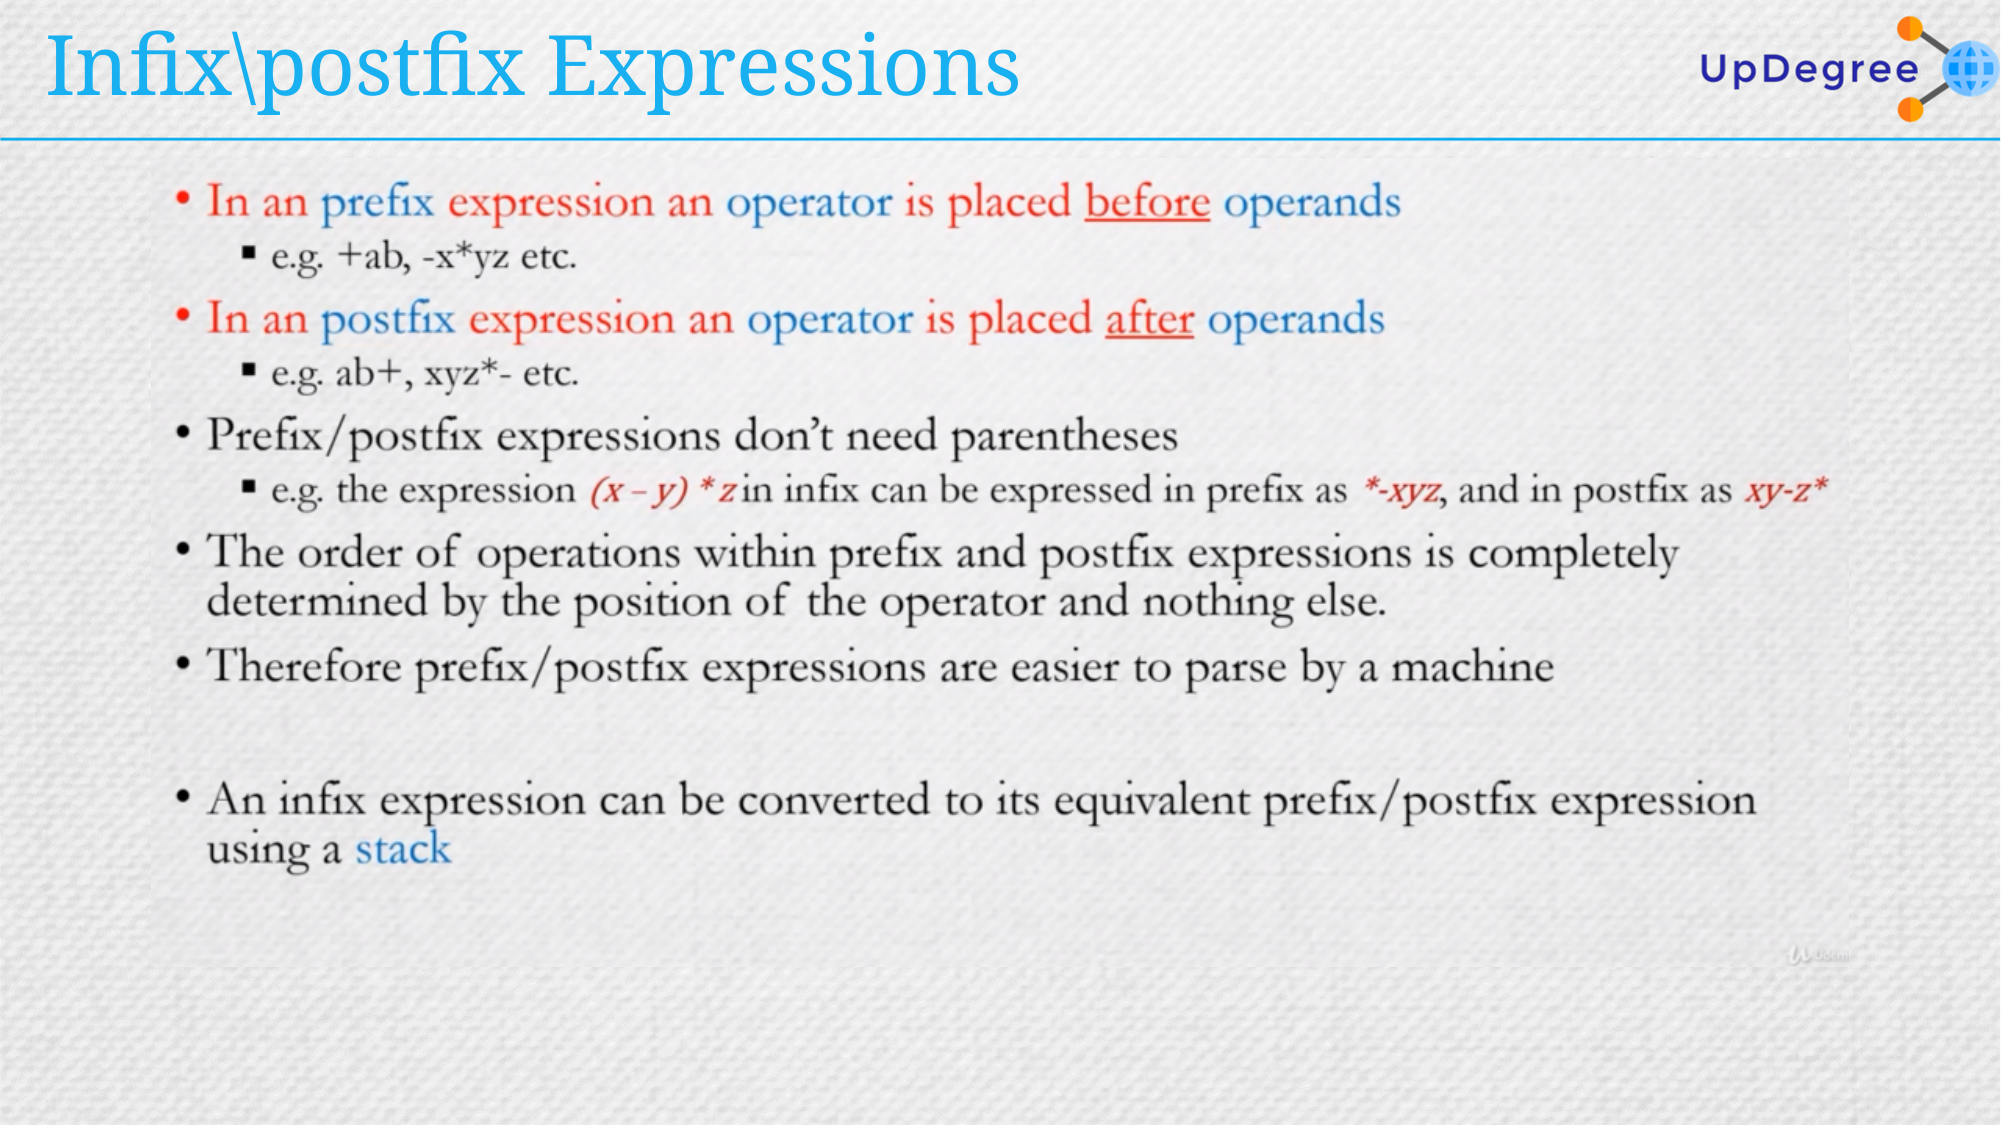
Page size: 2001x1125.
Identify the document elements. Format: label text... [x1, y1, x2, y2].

picture [0, 141, 2001, 1125]
title Infix\postfix Expressions [30, 19, 1675, 118]
picture [0, 0, 2001, 138]
